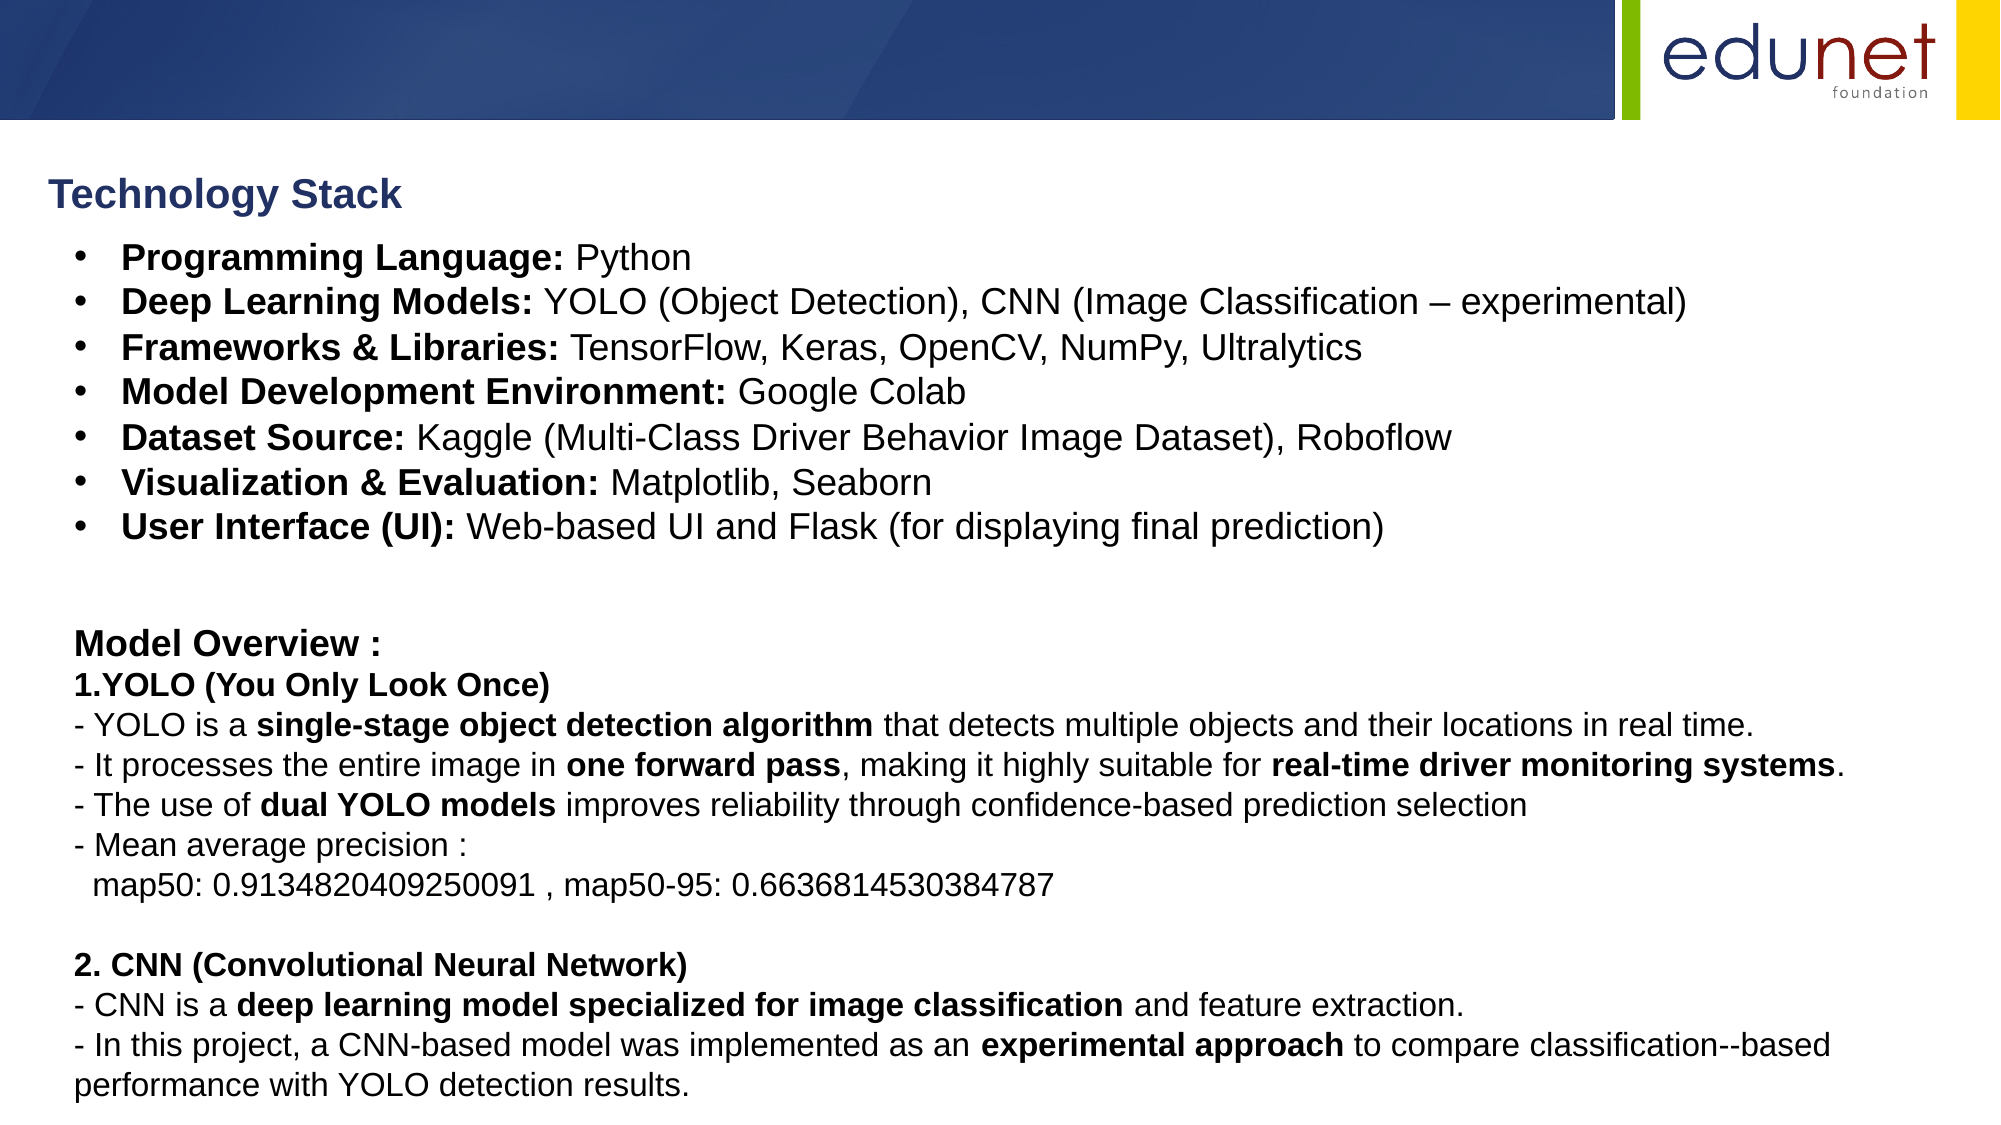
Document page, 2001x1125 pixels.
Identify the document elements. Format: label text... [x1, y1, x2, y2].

picture [1652, 12, 1948, 108]
text_box Programming Language: Python Deep Learning Models: YOLO (Object Detection), CNN (Image Classification – experimental) Frameworks & Libraries: TensorFlow, Keras, OpenCV, NumPy, Ultralytics Model Development Environment: Google Colab Dataset Source: Kaggle (Multi-Class Driver Behavior Image Dataset), Roboflow Visualization & Evaluation: Matplotlib, Seaborn User Interface (UI): Web-based UI and Flask (for displaying final prediction) [59, 217, 1850, 571]
text_box Model Overview : 1.YOLO (You Only Look Once) - YOLO is a single-stage object detection algorithm that detects multiple objects and their locations in real time. - It processes the entire image in one forward pass, making it highly suitable for real-time driver monitoring systems. - The use of dual YOLO models improves reliability through confidence-based prediction selection - Mean average precision : map50: 0.9134820409250091 , map50-95: 0.6636814530384787 2. CNN (Convolutional Neural Network) - CNN is a deep learning model specialized for image classification and feature extraction. - In this project, a CNN-based model was implemented as an experimental approach to compare classification--based performance with YOLO detection results. [59, 611, 1914, 1125]
text_box Technology Stack [33, 159, 1002, 225]
